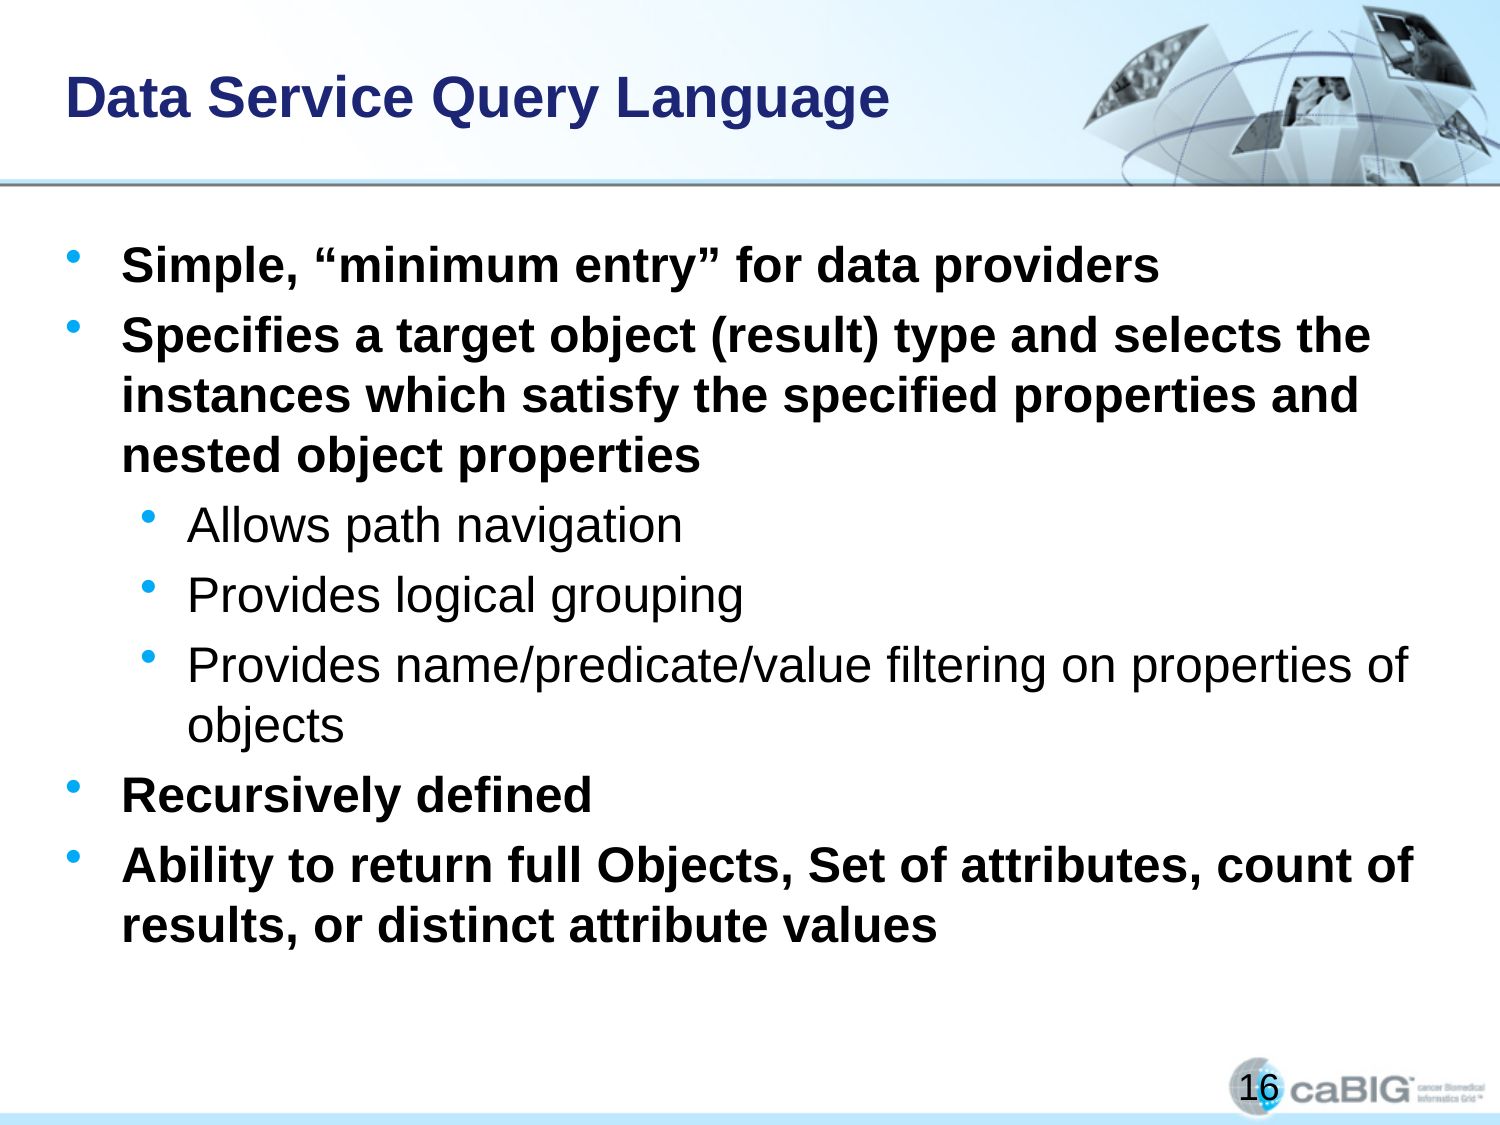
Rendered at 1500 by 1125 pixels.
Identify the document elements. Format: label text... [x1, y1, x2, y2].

title Data Service Query Language [49, 0, 1176, 188]
list Simple, “minimum entry” for data providers Specifies a target object (result) type and selects the instances which satisfy the specified properties and nested object properties Allows path navigation Provides logical grouping Provides name/predicate/value filtering on properties of objects Recursively defined Ability to return full Objects, Set of attributes, count of results, or distinct attribute values [49, 224, 1438, 1038]
picture [0, 0, 1500, 1125]
